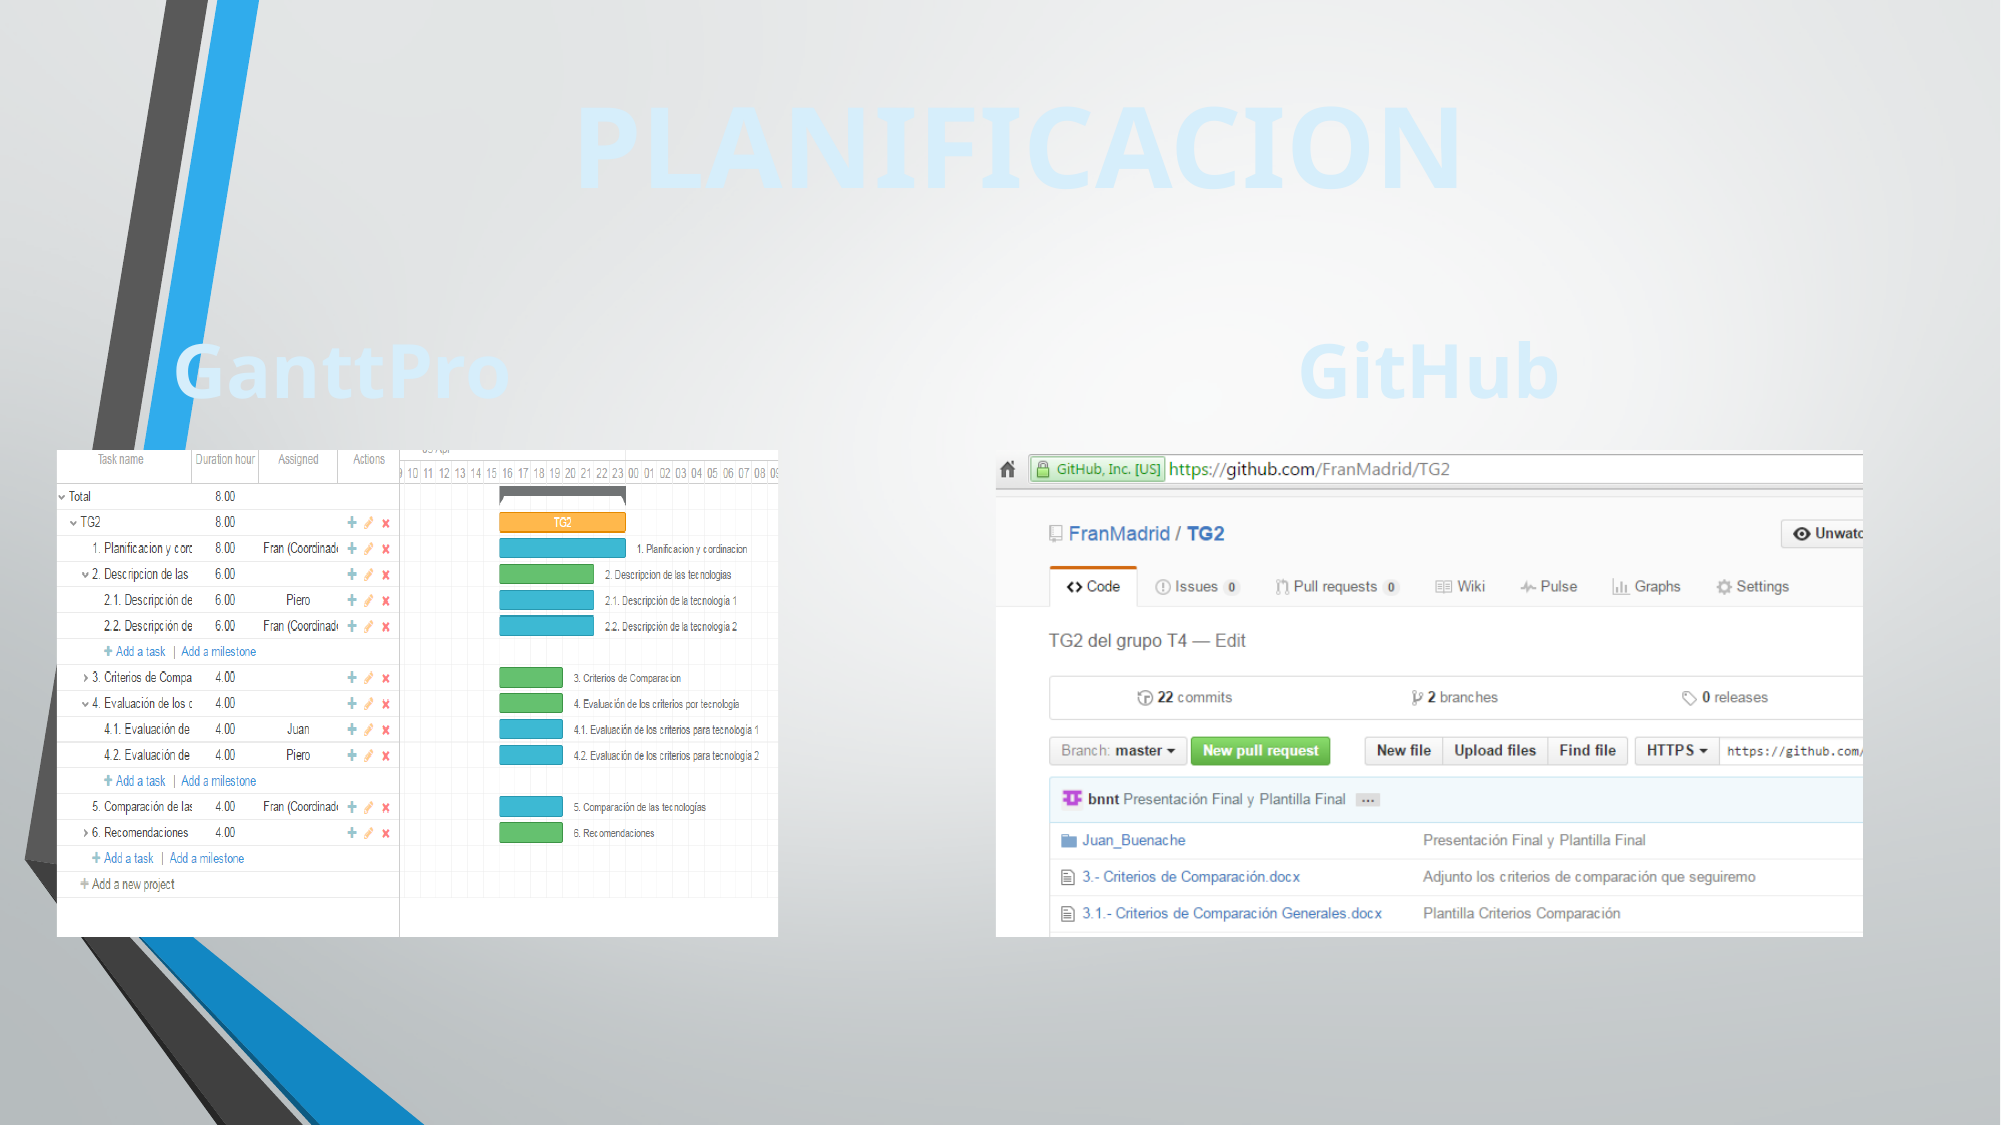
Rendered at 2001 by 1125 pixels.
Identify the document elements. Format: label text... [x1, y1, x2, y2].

text_box GitHub [1282, 315, 1577, 421]
title PLANIFICACION [197, 0, 1841, 288]
text_box GanttPro [157, 315, 528, 421]
picture [995, 449, 1864, 937]
picture [56, 449, 779, 937]
